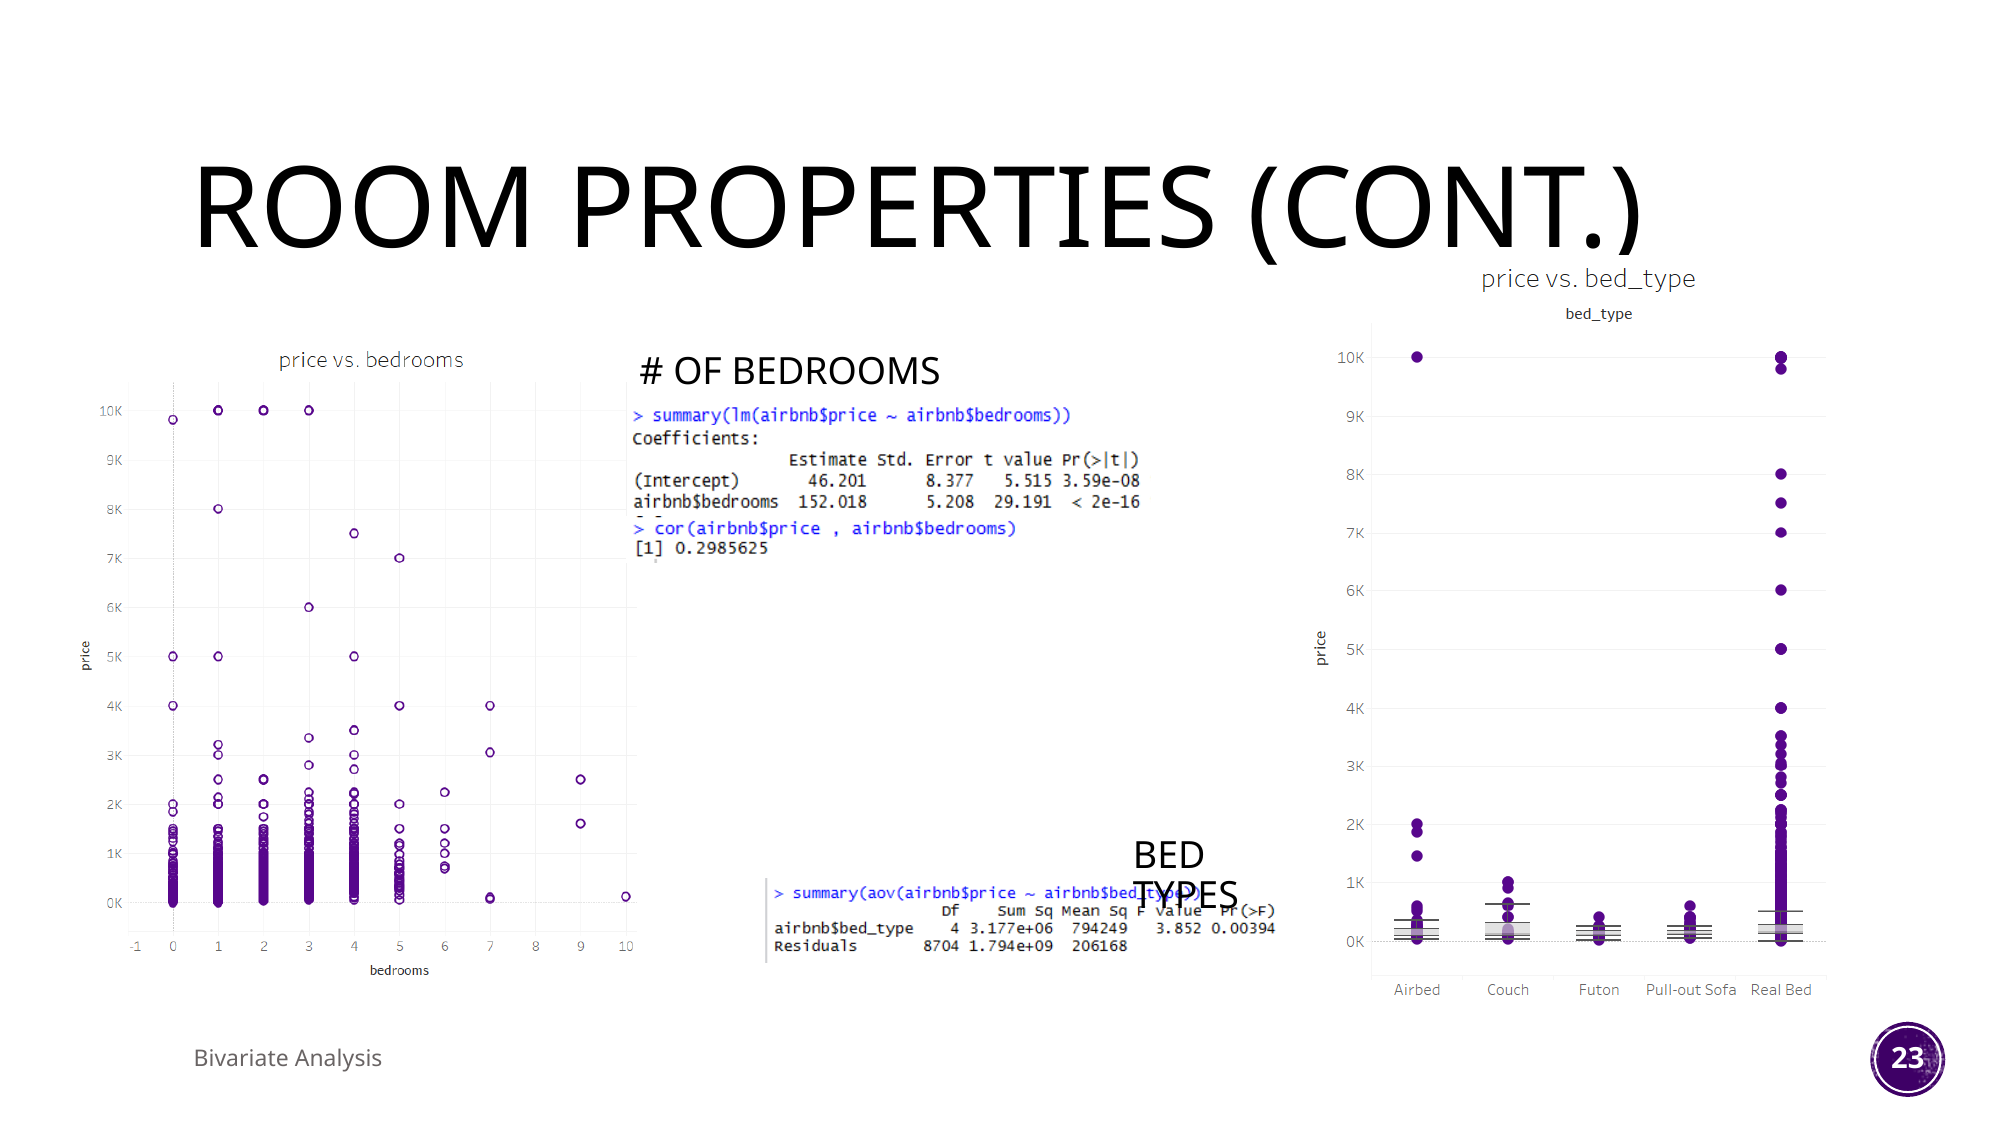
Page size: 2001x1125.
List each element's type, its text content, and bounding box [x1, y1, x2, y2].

title Room Properties (cont.) [175, 79, 1826, 344]
picture [71, 343, 637, 981]
picture [765, 878, 1285, 963]
text_box # of Bedrooms [624, 337, 1091, 393]
footer Bivariate Analysis [178, 1028, 1217, 1089]
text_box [629, 401, 1150, 562]
text_box Bed Types [1117, 820, 1299, 876]
slide_number 23 [1855, 1028, 1961, 1089]
picture [1298, 255, 1837, 1004]
